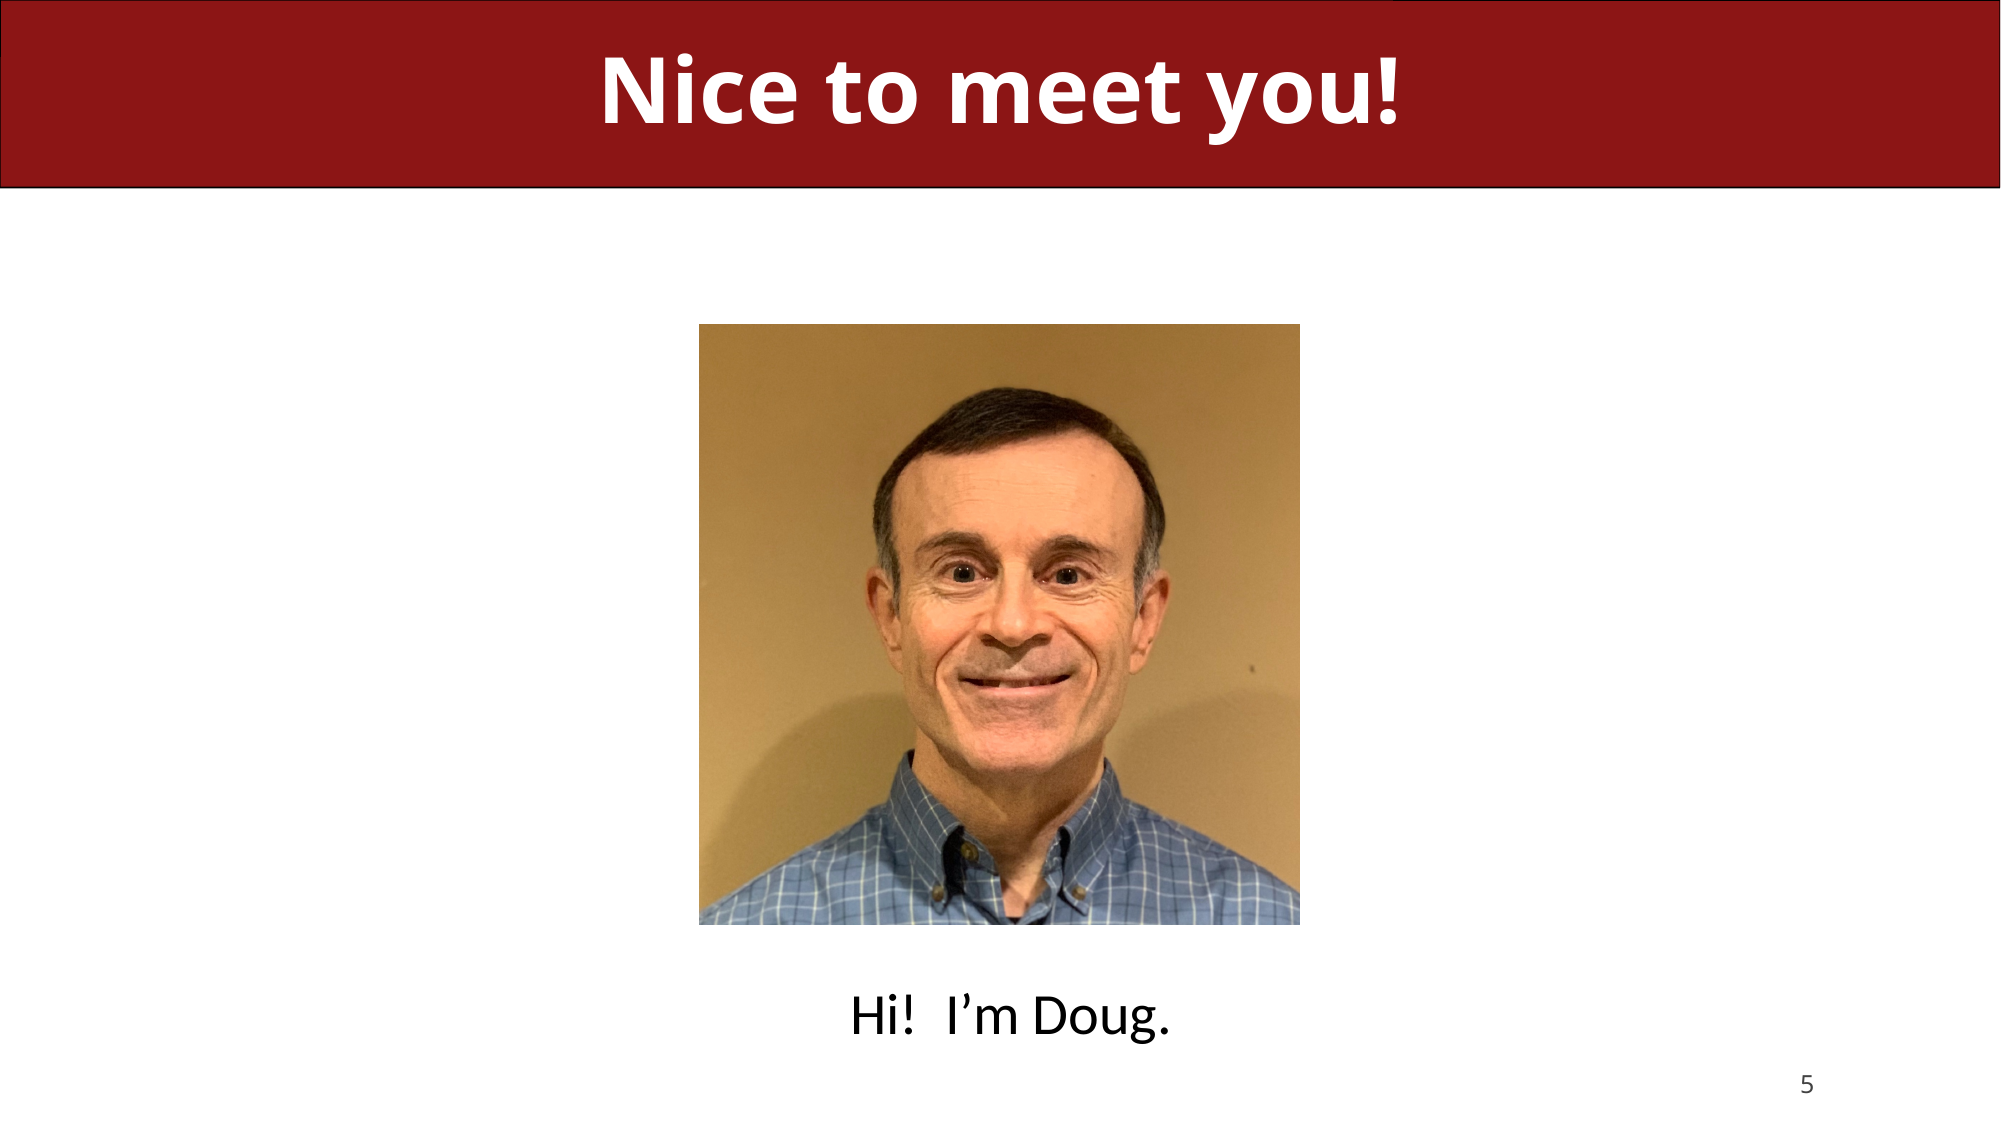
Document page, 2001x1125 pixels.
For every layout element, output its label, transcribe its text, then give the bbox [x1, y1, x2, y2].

text_box Hi! I’m Doug. [835, 968, 1188, 1054]
picture [699, 324, 1300, 925]
title Nice to meet you! [75, 0, 1925, 188]
